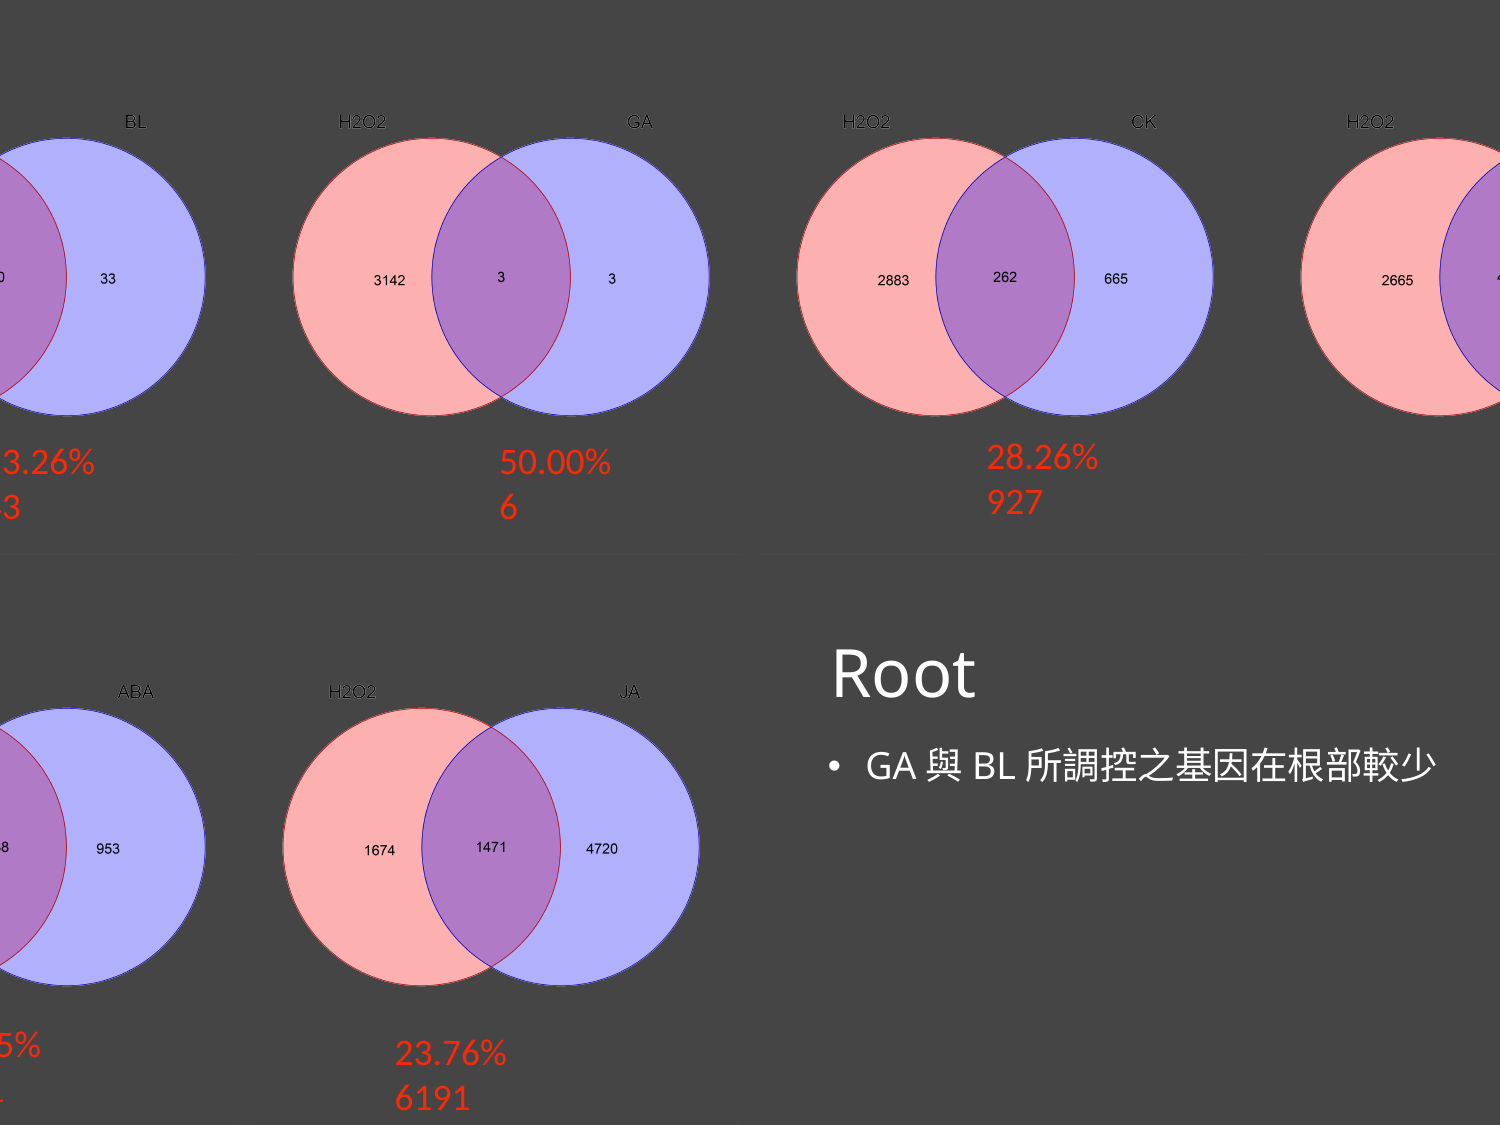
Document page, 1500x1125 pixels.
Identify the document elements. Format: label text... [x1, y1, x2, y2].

picture [1262, 0, 1500, 555]
picture [254, 0, 742, 555]
picture [0, 0, 238, 555]
list GA與BL所調控之基因在根部較少 [812, 739, 1500, 1029]
title Root [814, 623, 1500, 728]
picture [758, 0, 1246, 555]
picture [251, 569, 740, 1125]
picture [0, 569, 238, 1125]
